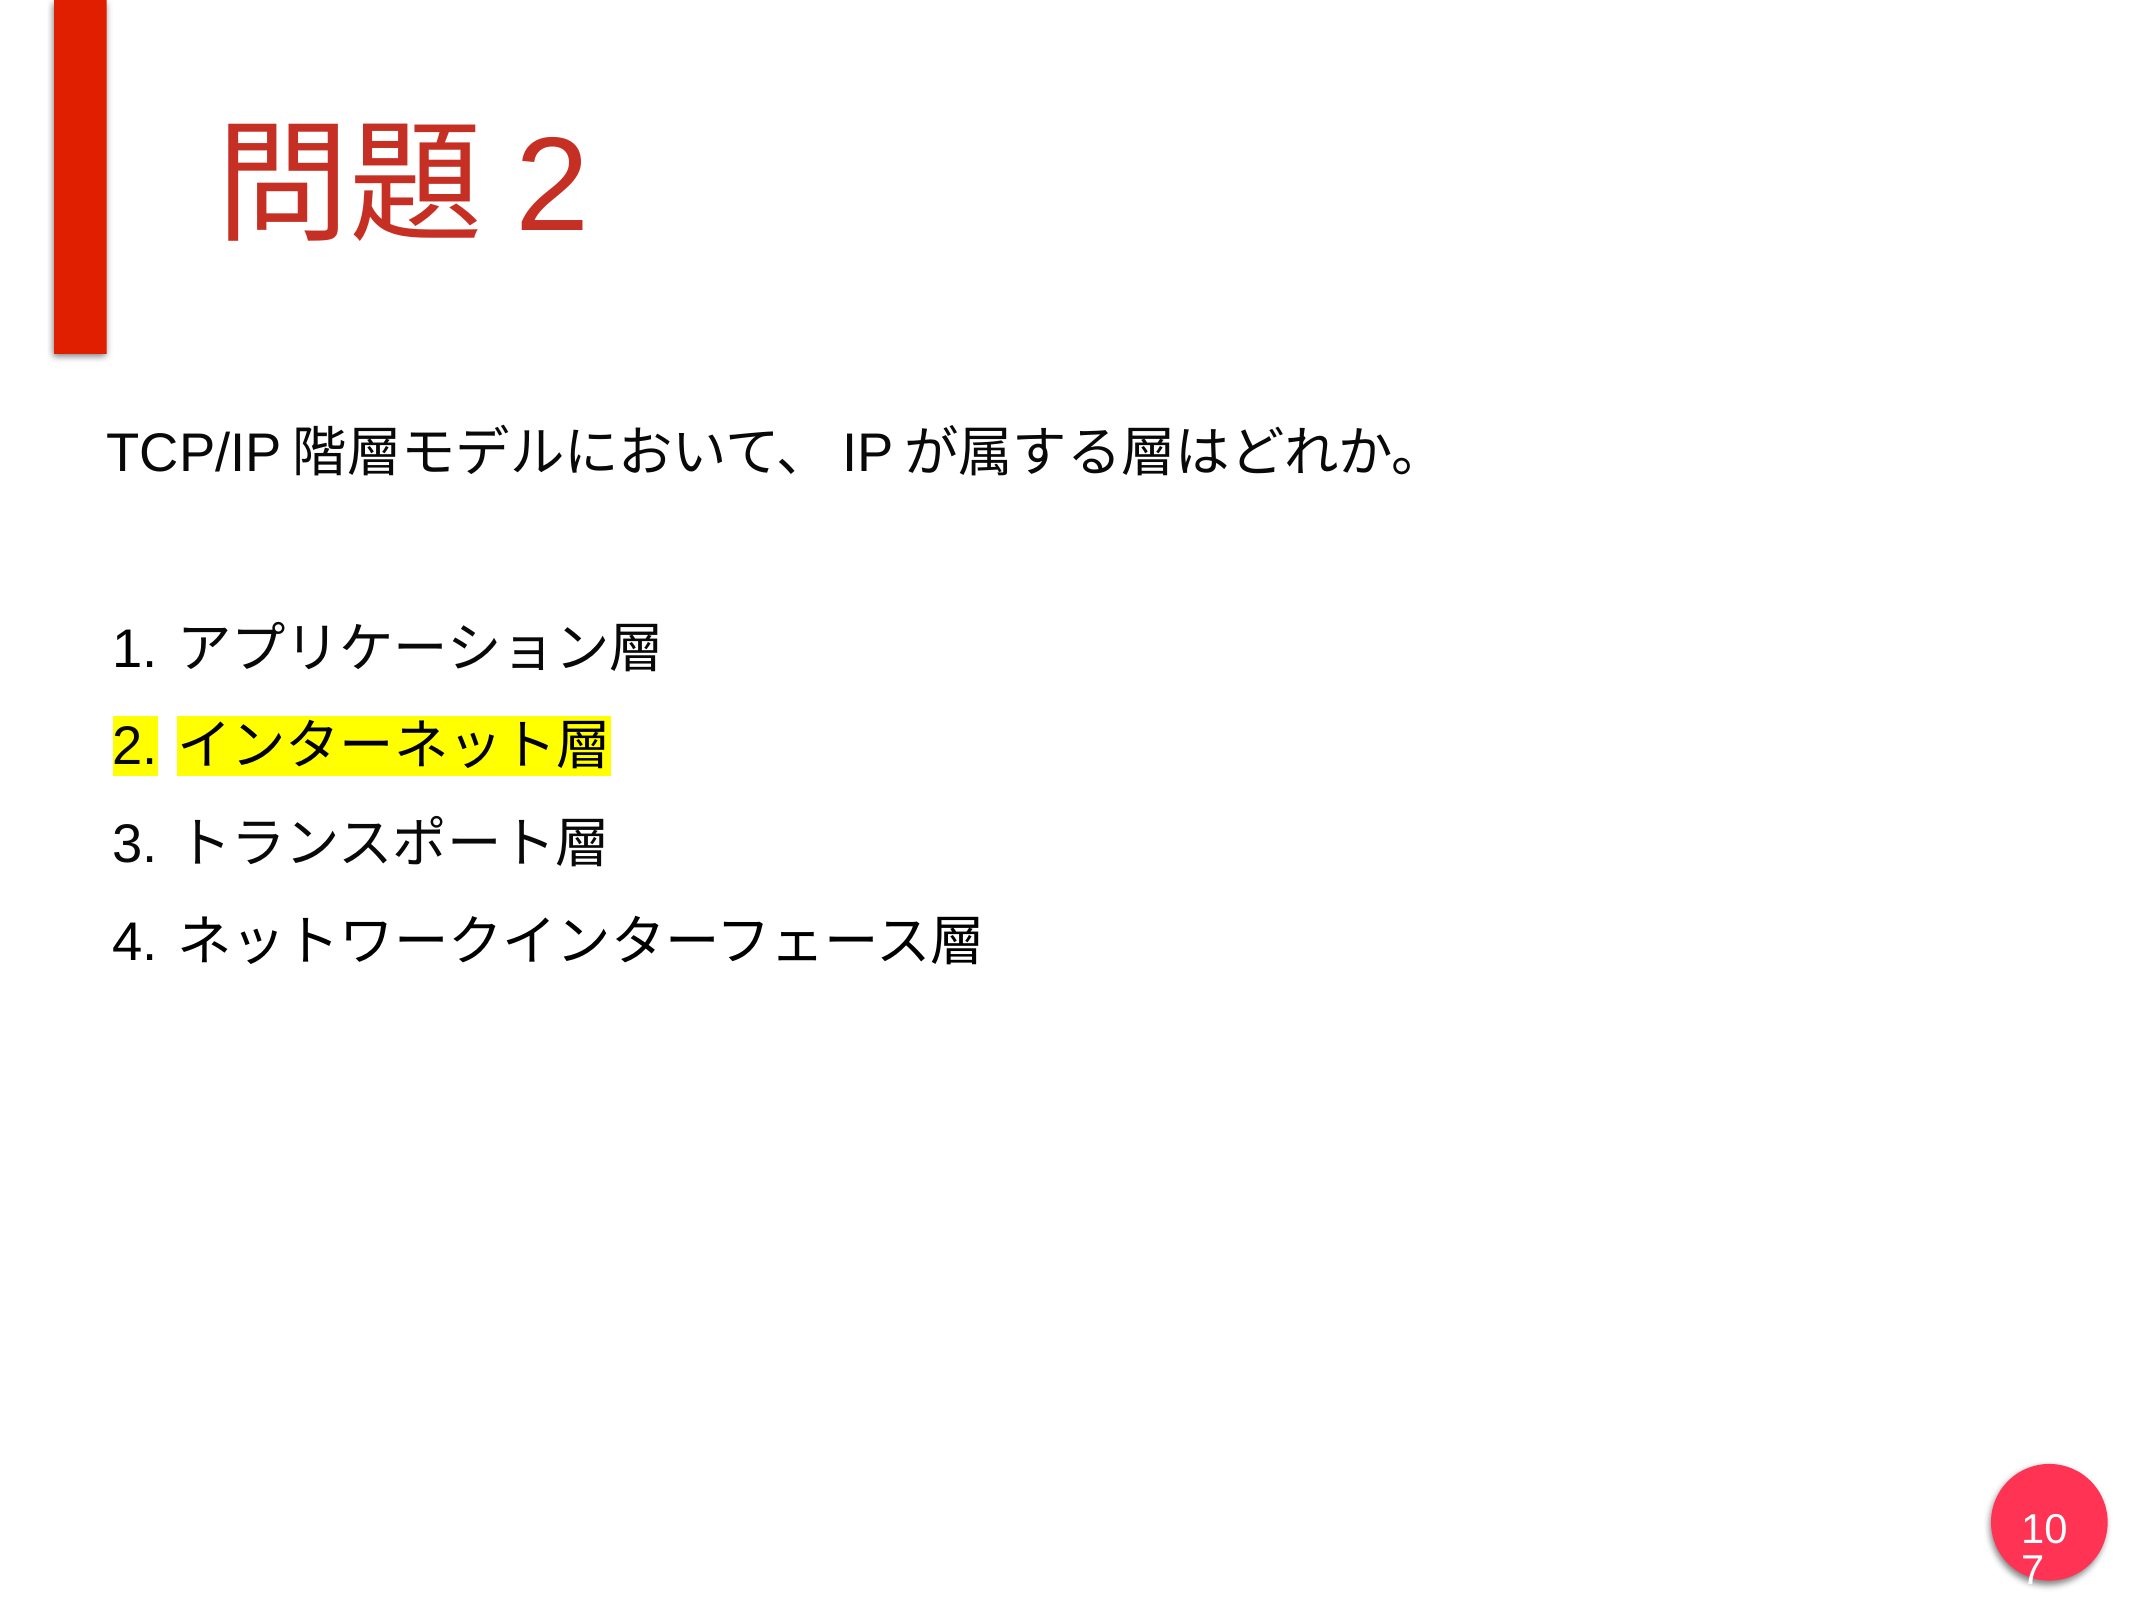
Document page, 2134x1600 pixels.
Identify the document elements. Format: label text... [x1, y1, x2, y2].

slide_number 107 [2012, 1493, 2087, 1600]
title 問題2 [208, 18, 2030, 336]
text_box TCP/IP階層モデルにおいて、IPが属する層はどれか。 アプリケーション層 インターネット層 トランスポート層 ネットワークインターフェース層 [98, 376, 2114, 983]
